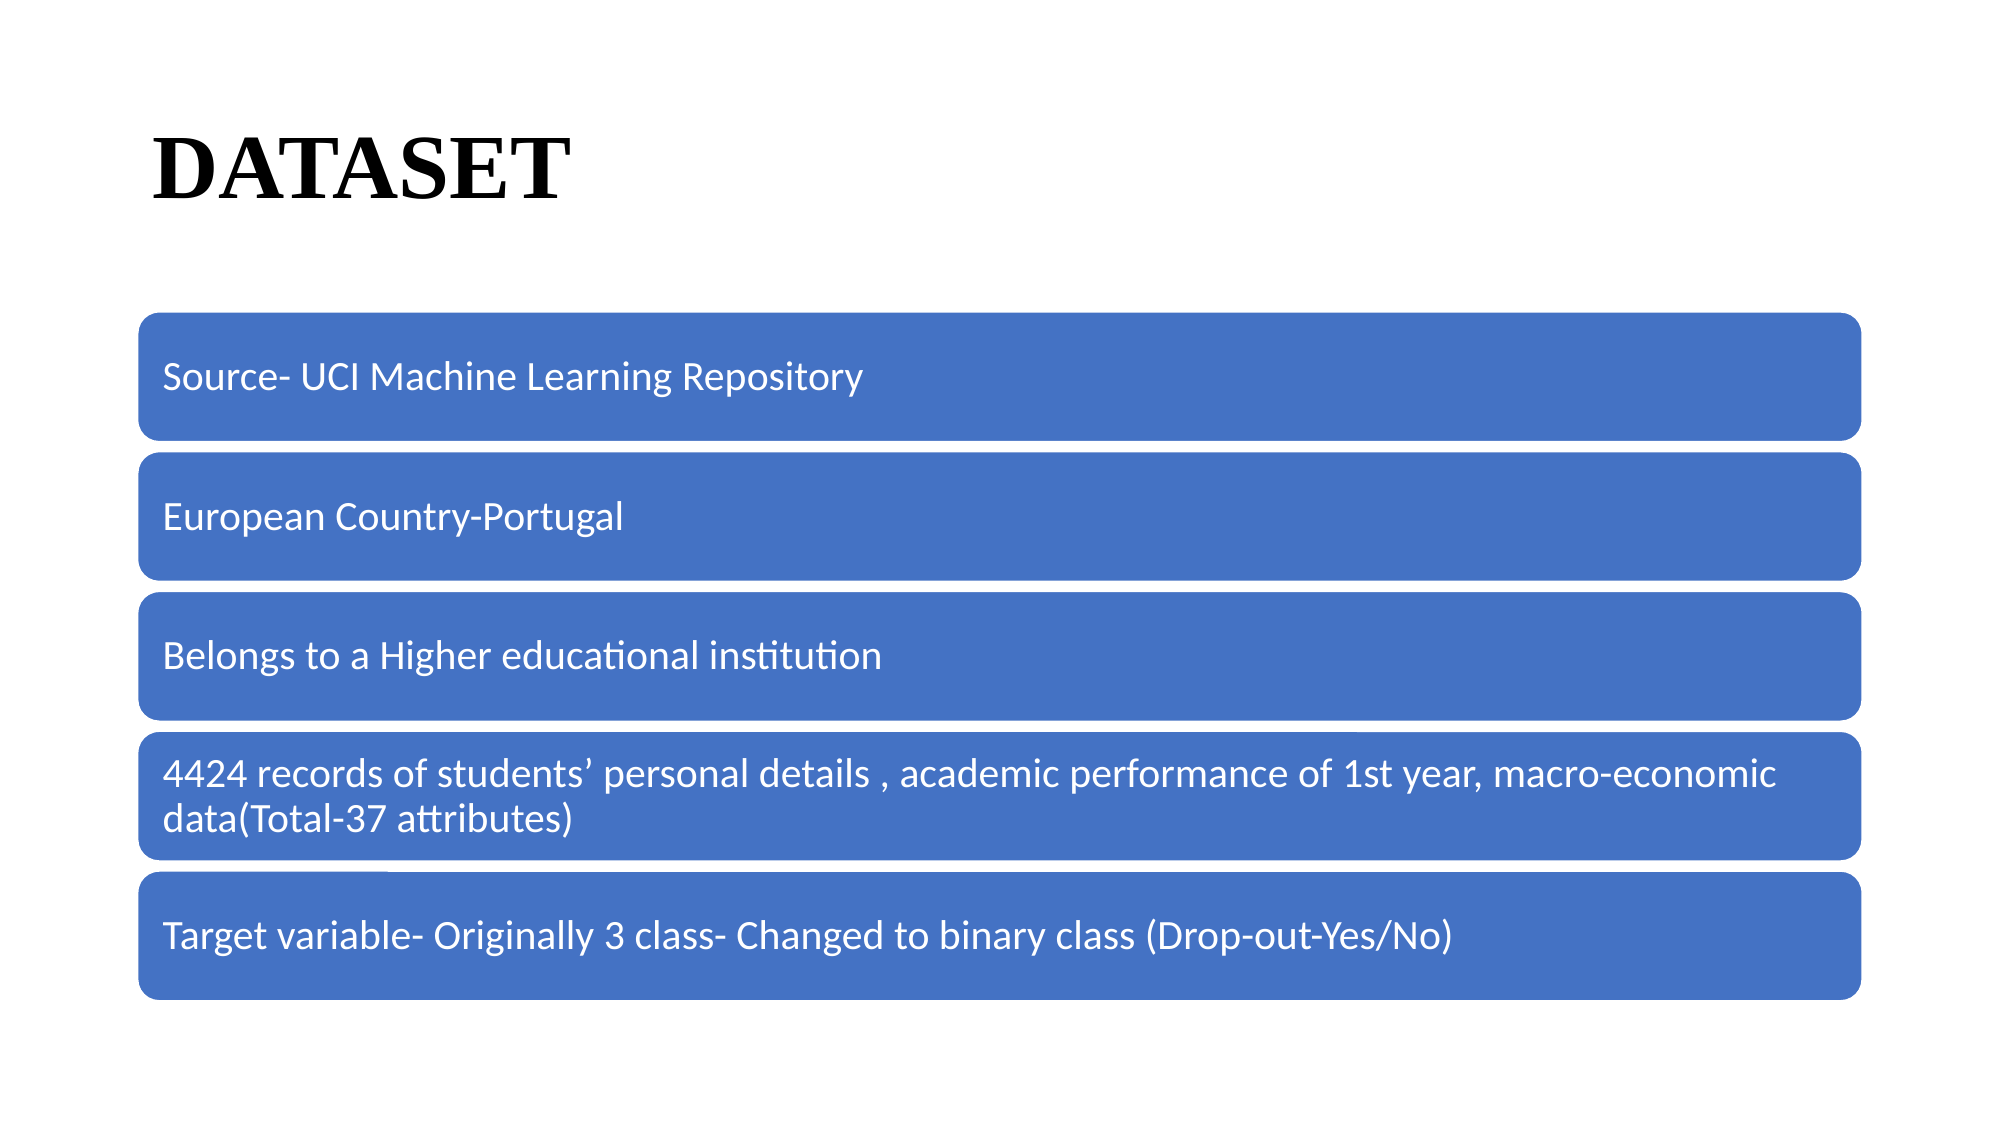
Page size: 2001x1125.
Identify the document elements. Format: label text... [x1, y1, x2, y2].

title DATASET [137, 59, 1863, 278]
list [137, 299, 1863, 1014]
